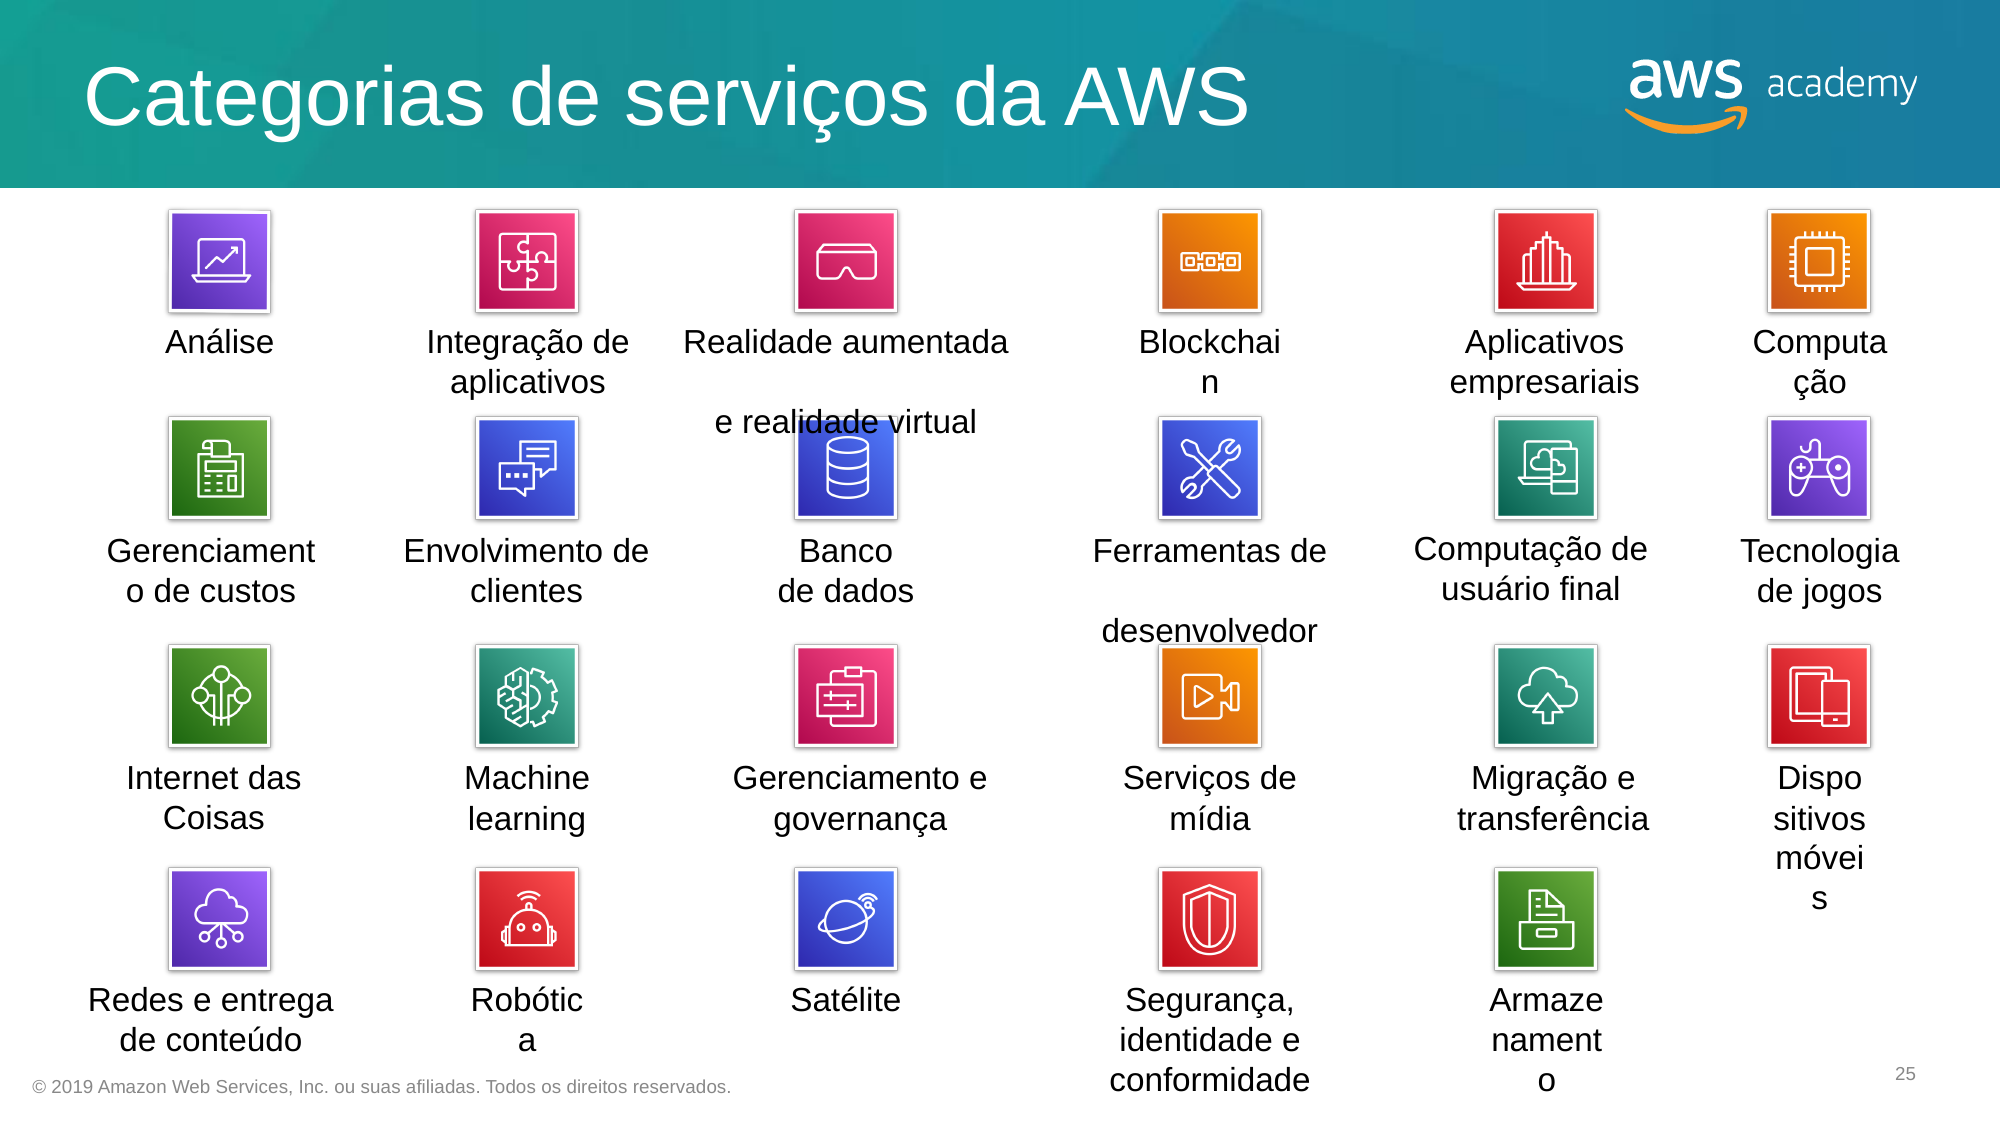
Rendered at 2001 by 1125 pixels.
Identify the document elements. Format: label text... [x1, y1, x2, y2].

picture [0, 0, 2000, 188]
slide_number ‹#› [1481, 1042, 1932, 1103]
title Categorias de serviços da AWS [68, 59, 1551, 138]
footer © 2019 Amazon Web Services, Inc. ou suas afiliadas. Todos os direitos reservados. [17, 1056, 786, 1116]
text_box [68, 200, 1919, 1067]
